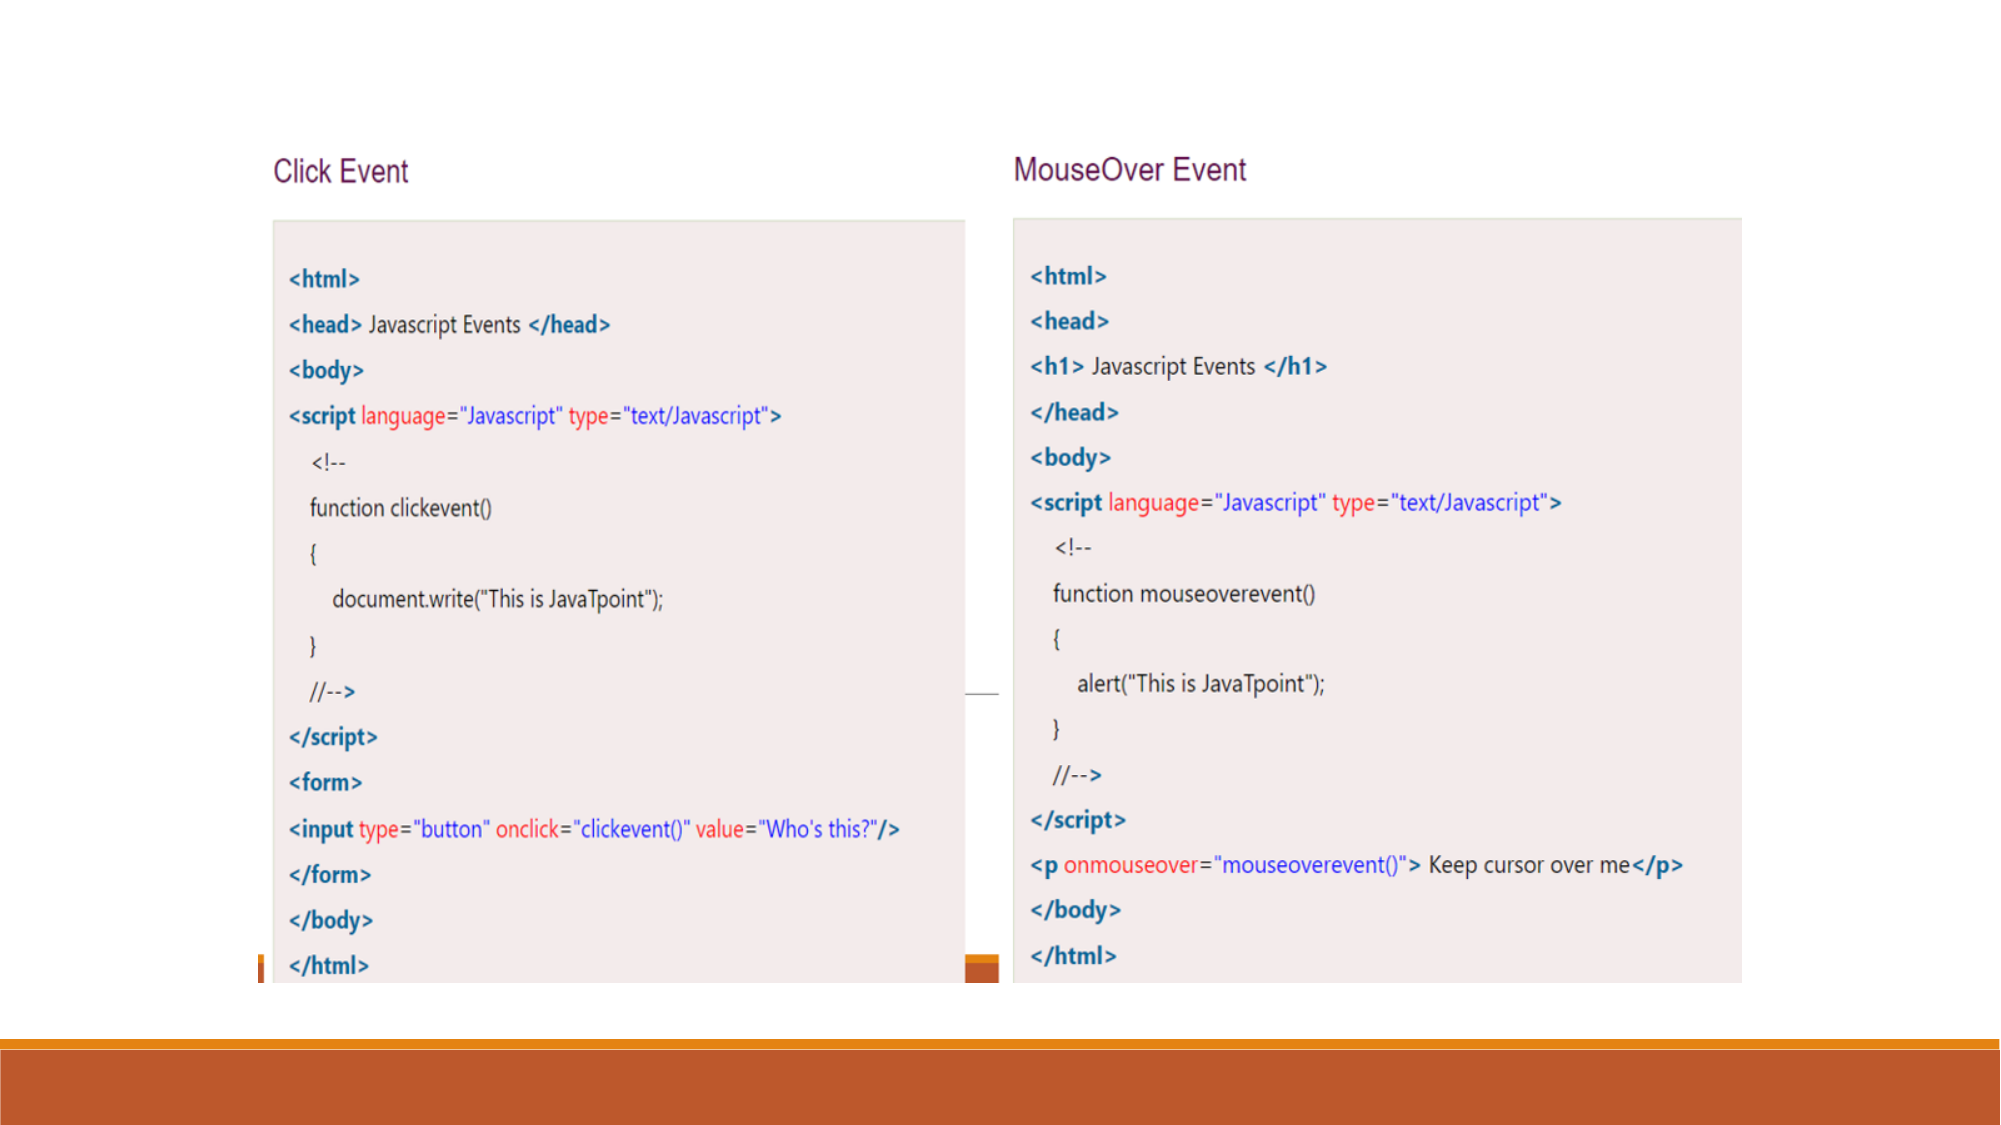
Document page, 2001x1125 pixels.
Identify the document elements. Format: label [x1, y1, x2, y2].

picture [257, 141, 1743, 983]
